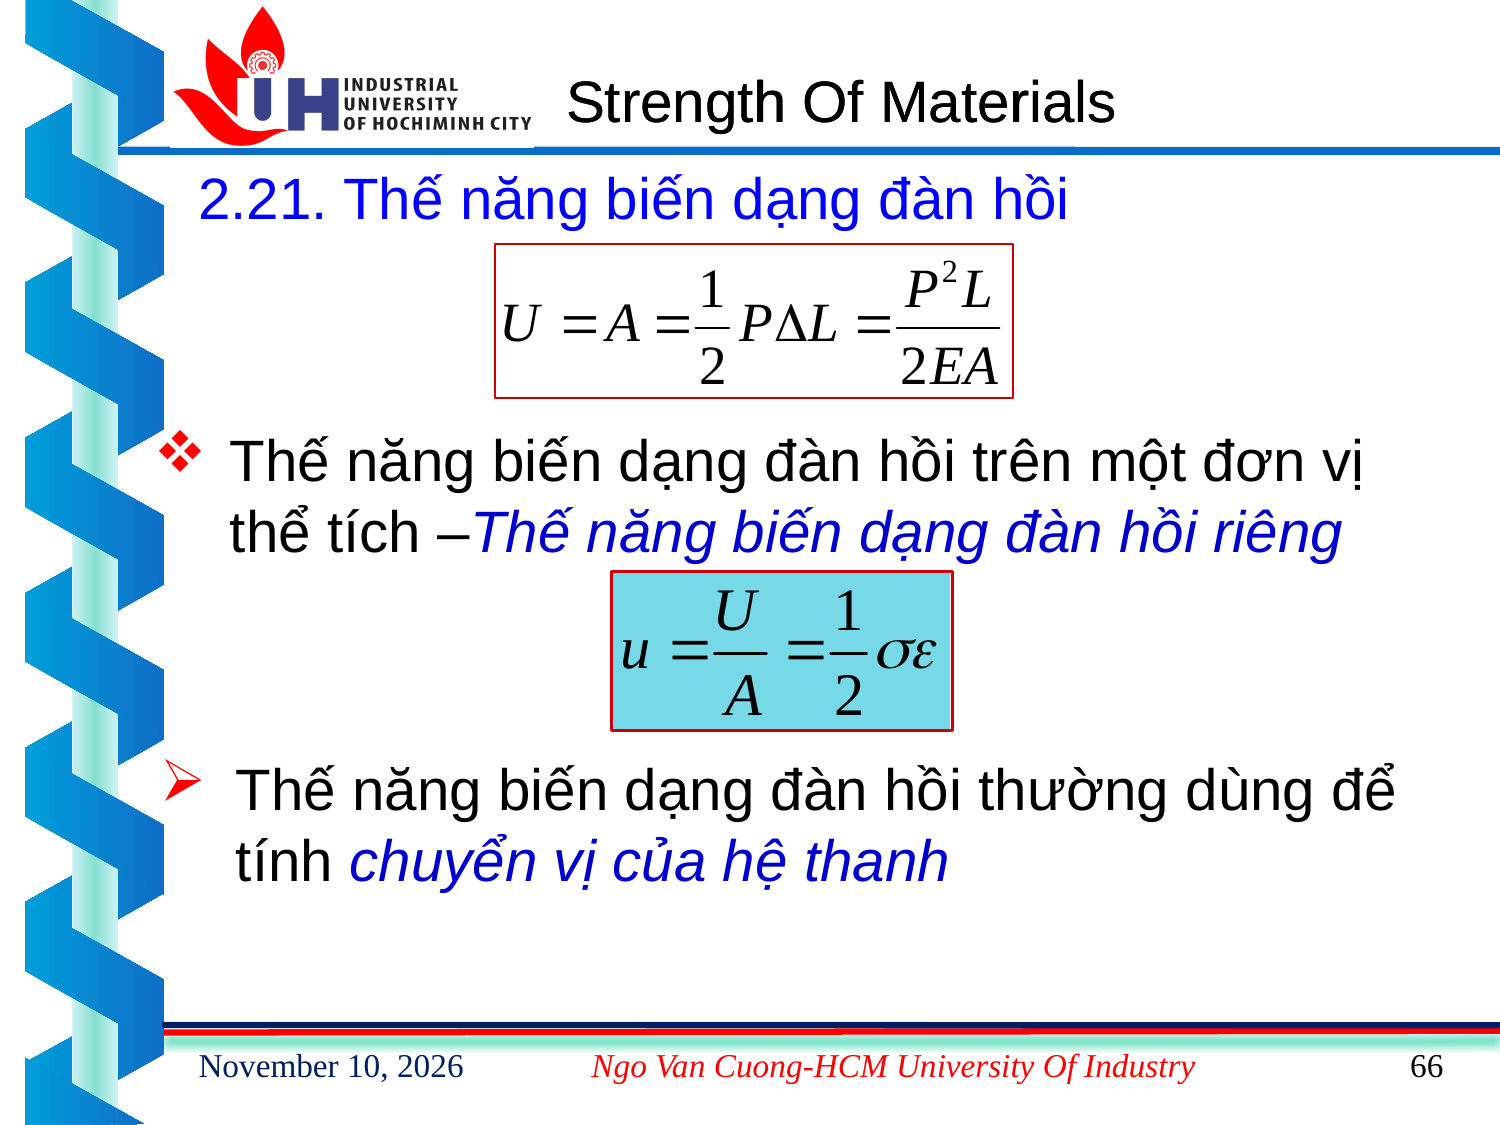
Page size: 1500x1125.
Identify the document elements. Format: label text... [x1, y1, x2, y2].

text_box Thế năng biến dạng đàn hồi thường dùng để tính chuyển vị của hệ thanh [146, 744, 1465, 901]
footer Ngo Van Cuong-HCM University Of Industry [512, 1036, 1276, 1112]
picture [170, 3, 534, 148]
picture [495, 244, 1013, 398]
text_box 2.21. Thế năng biến dạng đàn hồi [183, 153, 1098, 239]
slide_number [183, 1036, 497, 1112]
title Strength Of Materials [551, 56, 1376, 143]
slide_number 66 [1276, 1036, 1459, 1112]
text_box Thế năng biến dạng đàn hồi trên một đơn vị thể tích –Thế năng biến dạng đàn hồi riêng [139, 415, 1459, 572]
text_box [612, 572, 951, 730]
